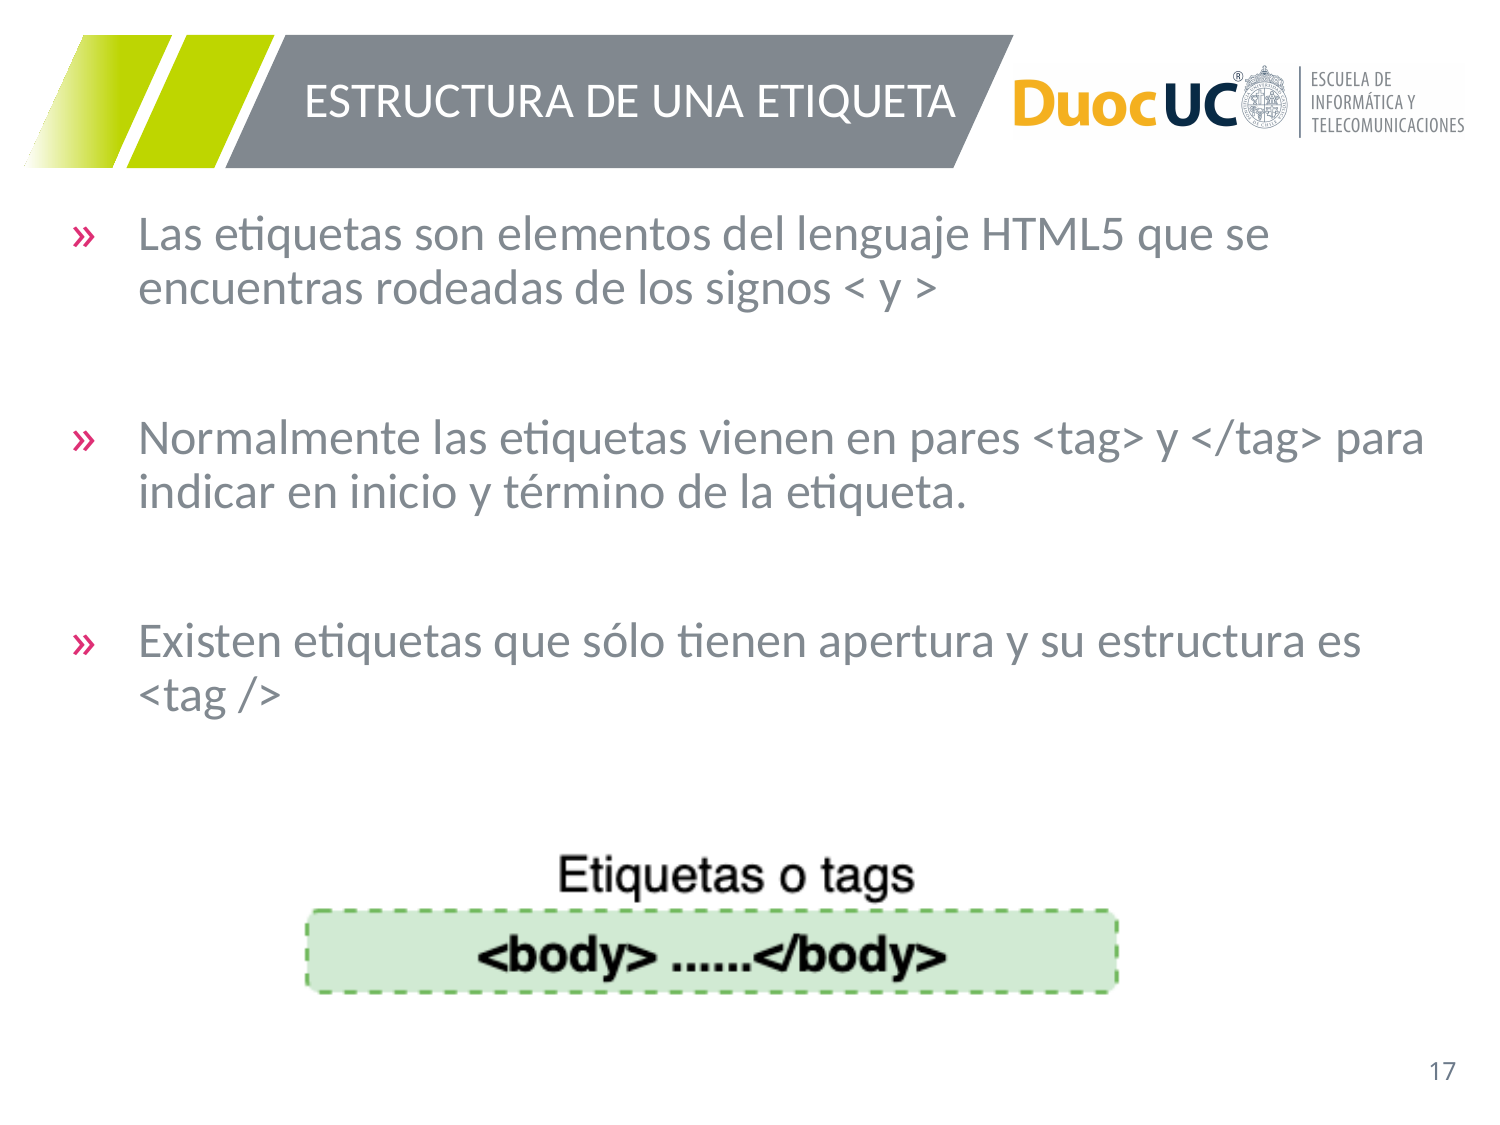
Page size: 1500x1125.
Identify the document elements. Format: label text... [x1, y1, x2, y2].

picture [1013, 63, 1465, 140]
picture [268, 792, 1159, 1043]
title ESTRUCTURA DE UNA ETIQUETA [289, 34, 993, 169]
list Las etiquetas son elementos del lenguaje HTML5 que se encuentras rodeadas de los signos < y > Normalmente las etiquetas vienen en pares <tag> y </tag> para indicar en inicio y término de la etiqueta. Existen etiquetas que sólo tienen apertura y su estructura es <tag /> [48, 199, 1452, 1043]
